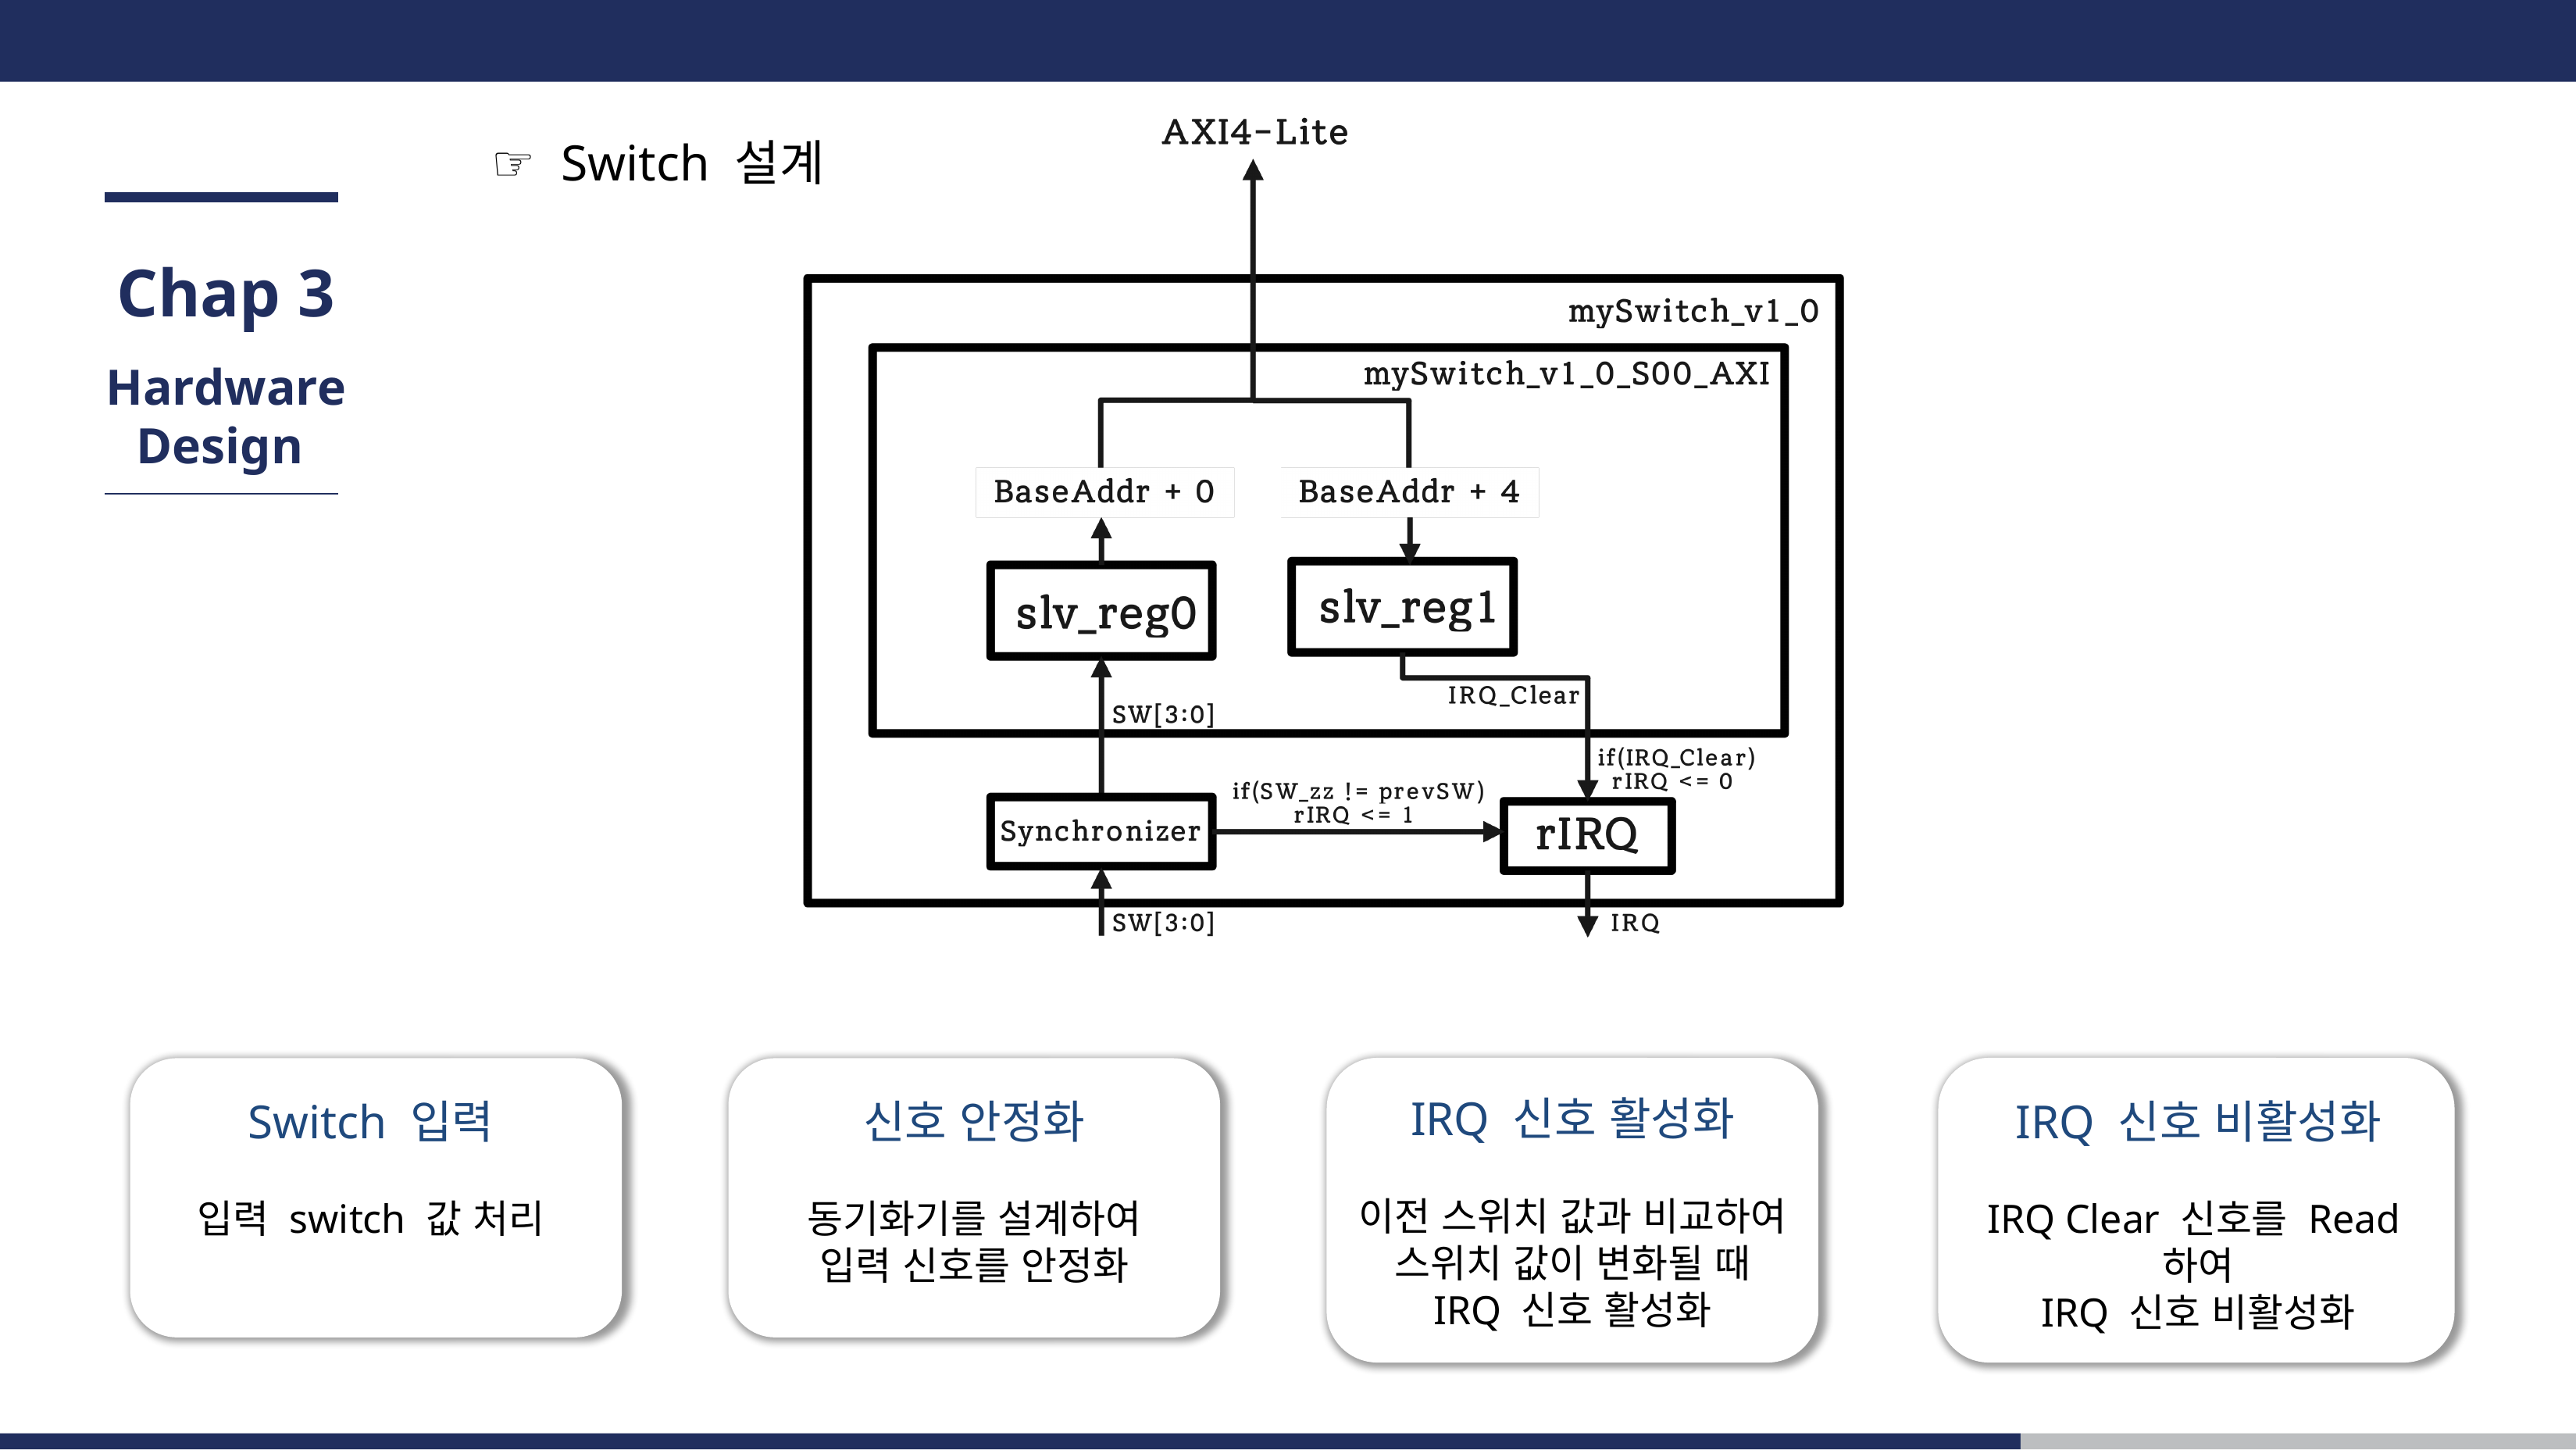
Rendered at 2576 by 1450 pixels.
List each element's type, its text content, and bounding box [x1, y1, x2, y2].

text_box {{{{{{{{ [128, 1056, 624, 1339]
text_box 신호 안정화 동기화기를 설계하여 입력 신호를 안정화 [787, 1087, 1161, 1295]
text_box {{{{{{{{ [726, 1056, 1222, 1339]
text_box Chap 3 [105, 245, 348, 336]
text_box Hardware Design [68, 350, 384, 480]
text_box IRQ 신호 활성화 이전 스위치 값과 비교하여 스위치 값이 변화될 때 IRQ 신호 활성화 [1344, 1084, 1800, 1338]
text_box {{{{{{{{ [1325, 1055, 1821, 1365]
text_box {{{{{{{{ [1936, 1055, 2456, 1365]
picture [721, 23, 2060, 1035]
text_box IRQ 신호 비활성화 IRQ Clear 신호를 Read하여 IRQ 신호 비활성화 [1959, 1087, 2439, 1341]
text_box [0, 0, 2576, 82]
text_box ☞ Switch 설계 [480, 126, 716, 197]
text_box Switch 입력 입력 switch 값 처리 [159, 1087, 583, 1248]
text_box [0, 1433, 2576, 1450]
